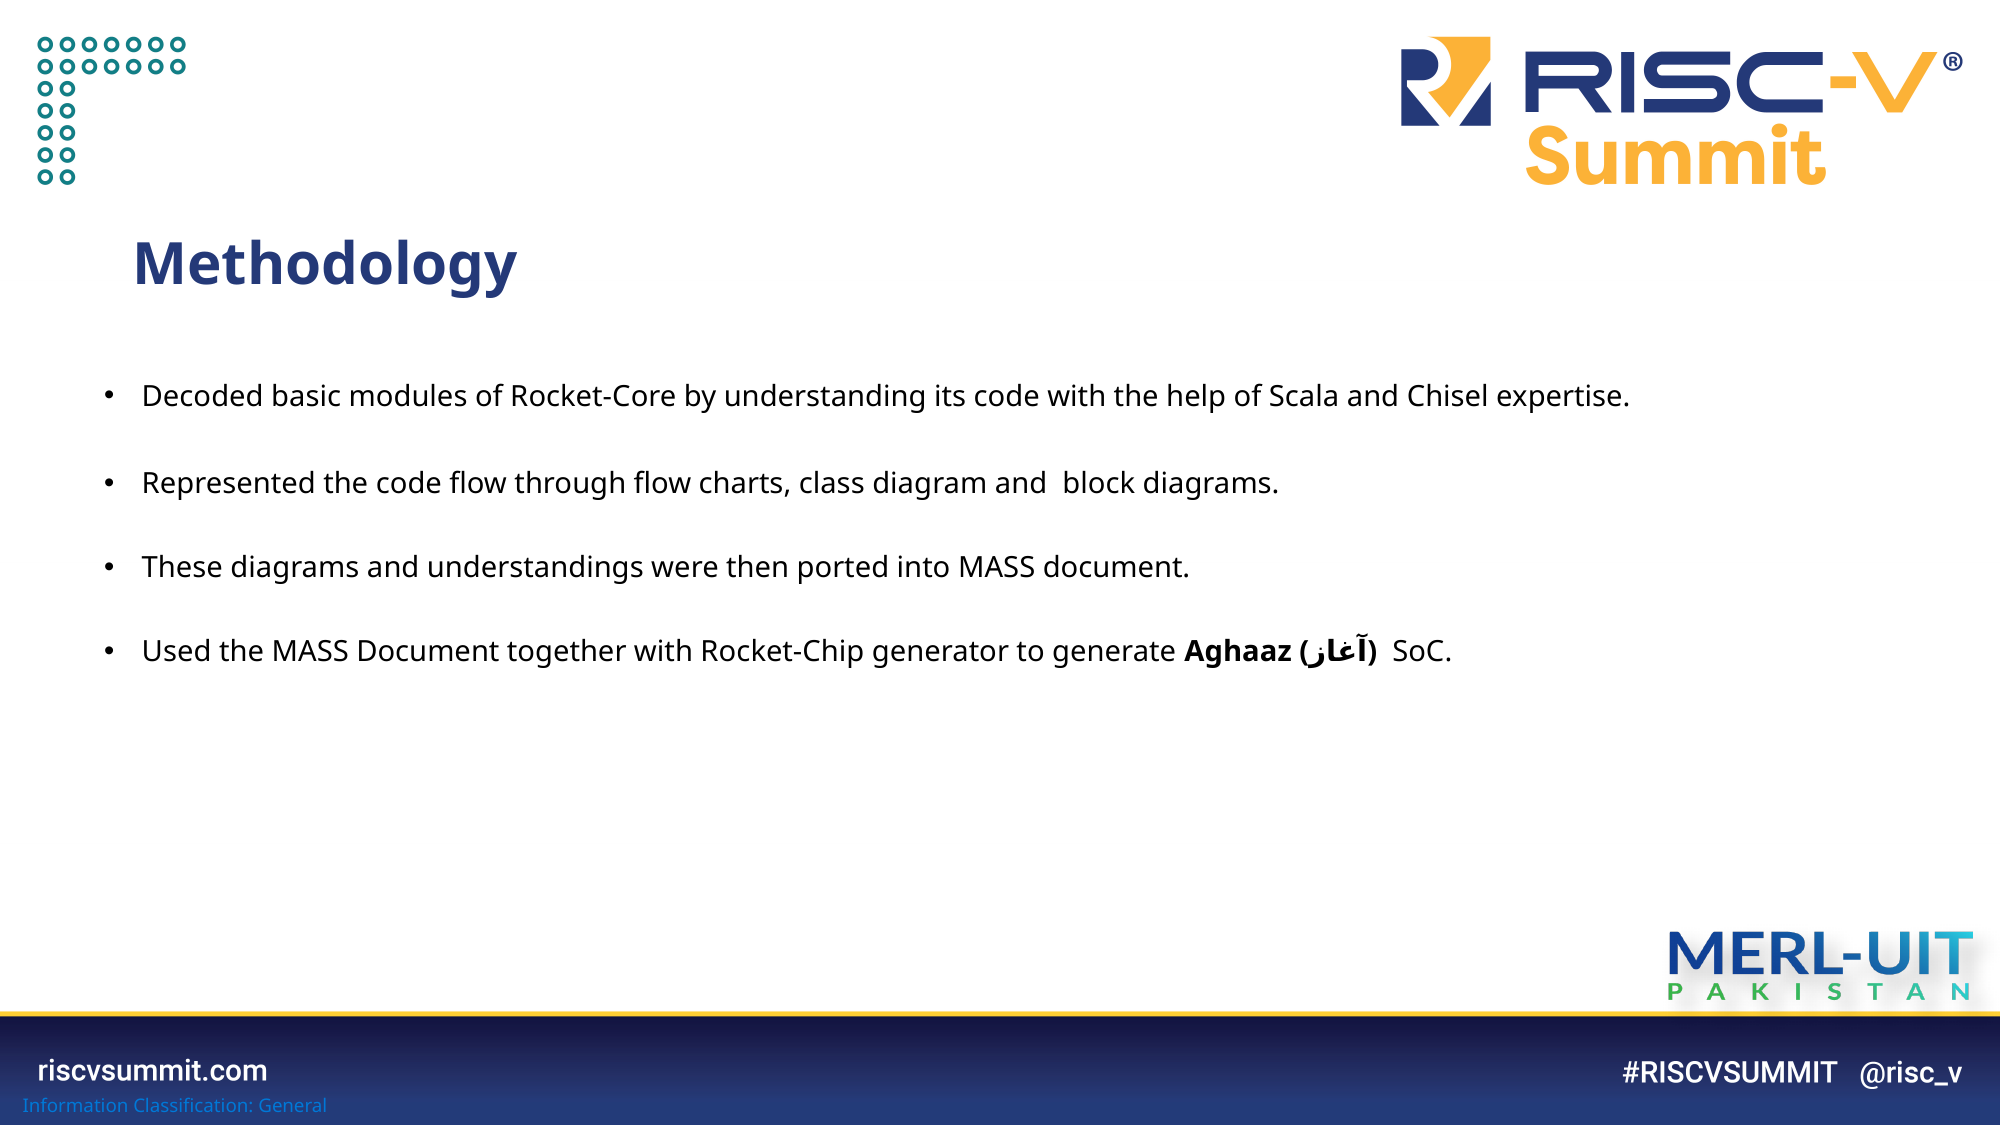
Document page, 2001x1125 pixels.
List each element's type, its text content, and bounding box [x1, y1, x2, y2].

list Decoded basic modules of Rocket-Core by understanding its code with the help of Scala and Chisel expertise. Represented the code flow through flow charts, class diagram and block diagrams. These diagrams and understandings were then ported into MASS document. Used the MASS Document together with Rocket-Chip generator to generate Aghaaz (آغاز) SoC. [89, 373, 1815, 774]
title Methodology [117, 217, 1843, 314]
picture [0, 0, 2000, 1125]
